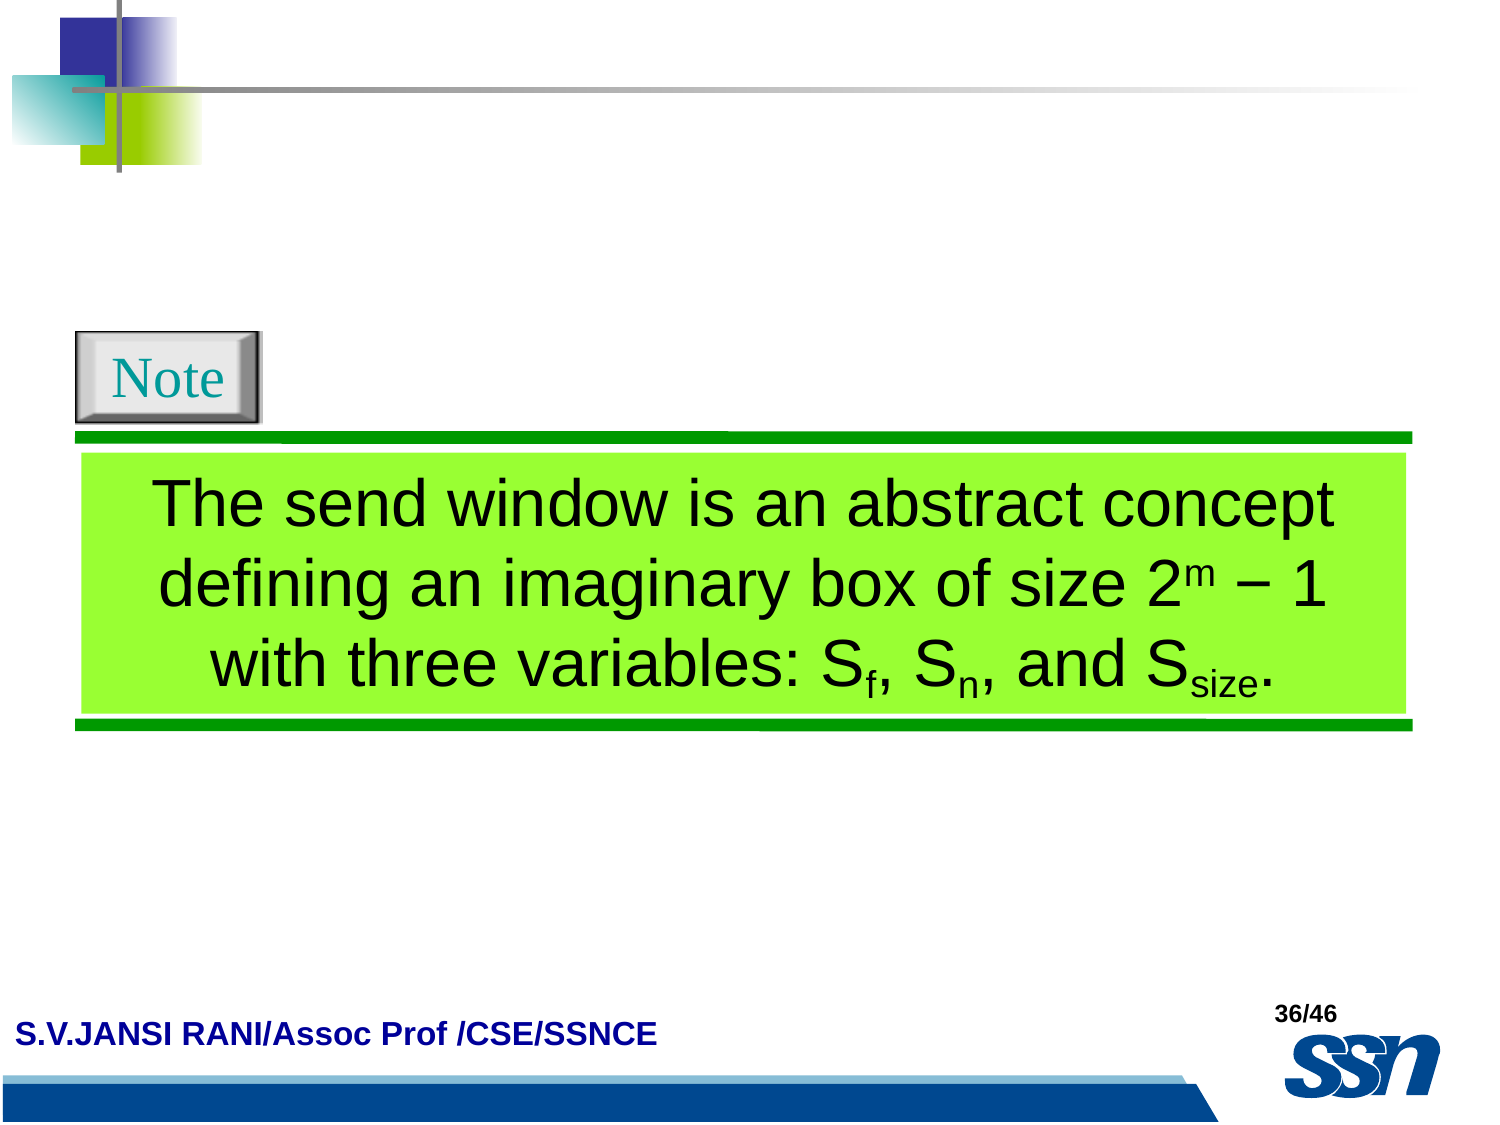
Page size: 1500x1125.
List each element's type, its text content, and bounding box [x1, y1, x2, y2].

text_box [74, 331, 263, 426]
text_box [12, 75, 105, 145]
text_box [141, 93, 202, 165]
text_box [116, 0, 122, 87]
text_box The send window is an abstract concept defining an imaginary box of size 2m − 1 with three variables: Sf, Sn, and Ssize. [81, 452, 1407, 714]
text_box [116, 93, 122, 173]
text_box [80, 93, 116, 165]
text_box [72, 87, 1423, 93]
text_box [122, 93, 141, 165]
text_box [60, 17, 116, 86]
text_box [122, 17, 177, 86]
